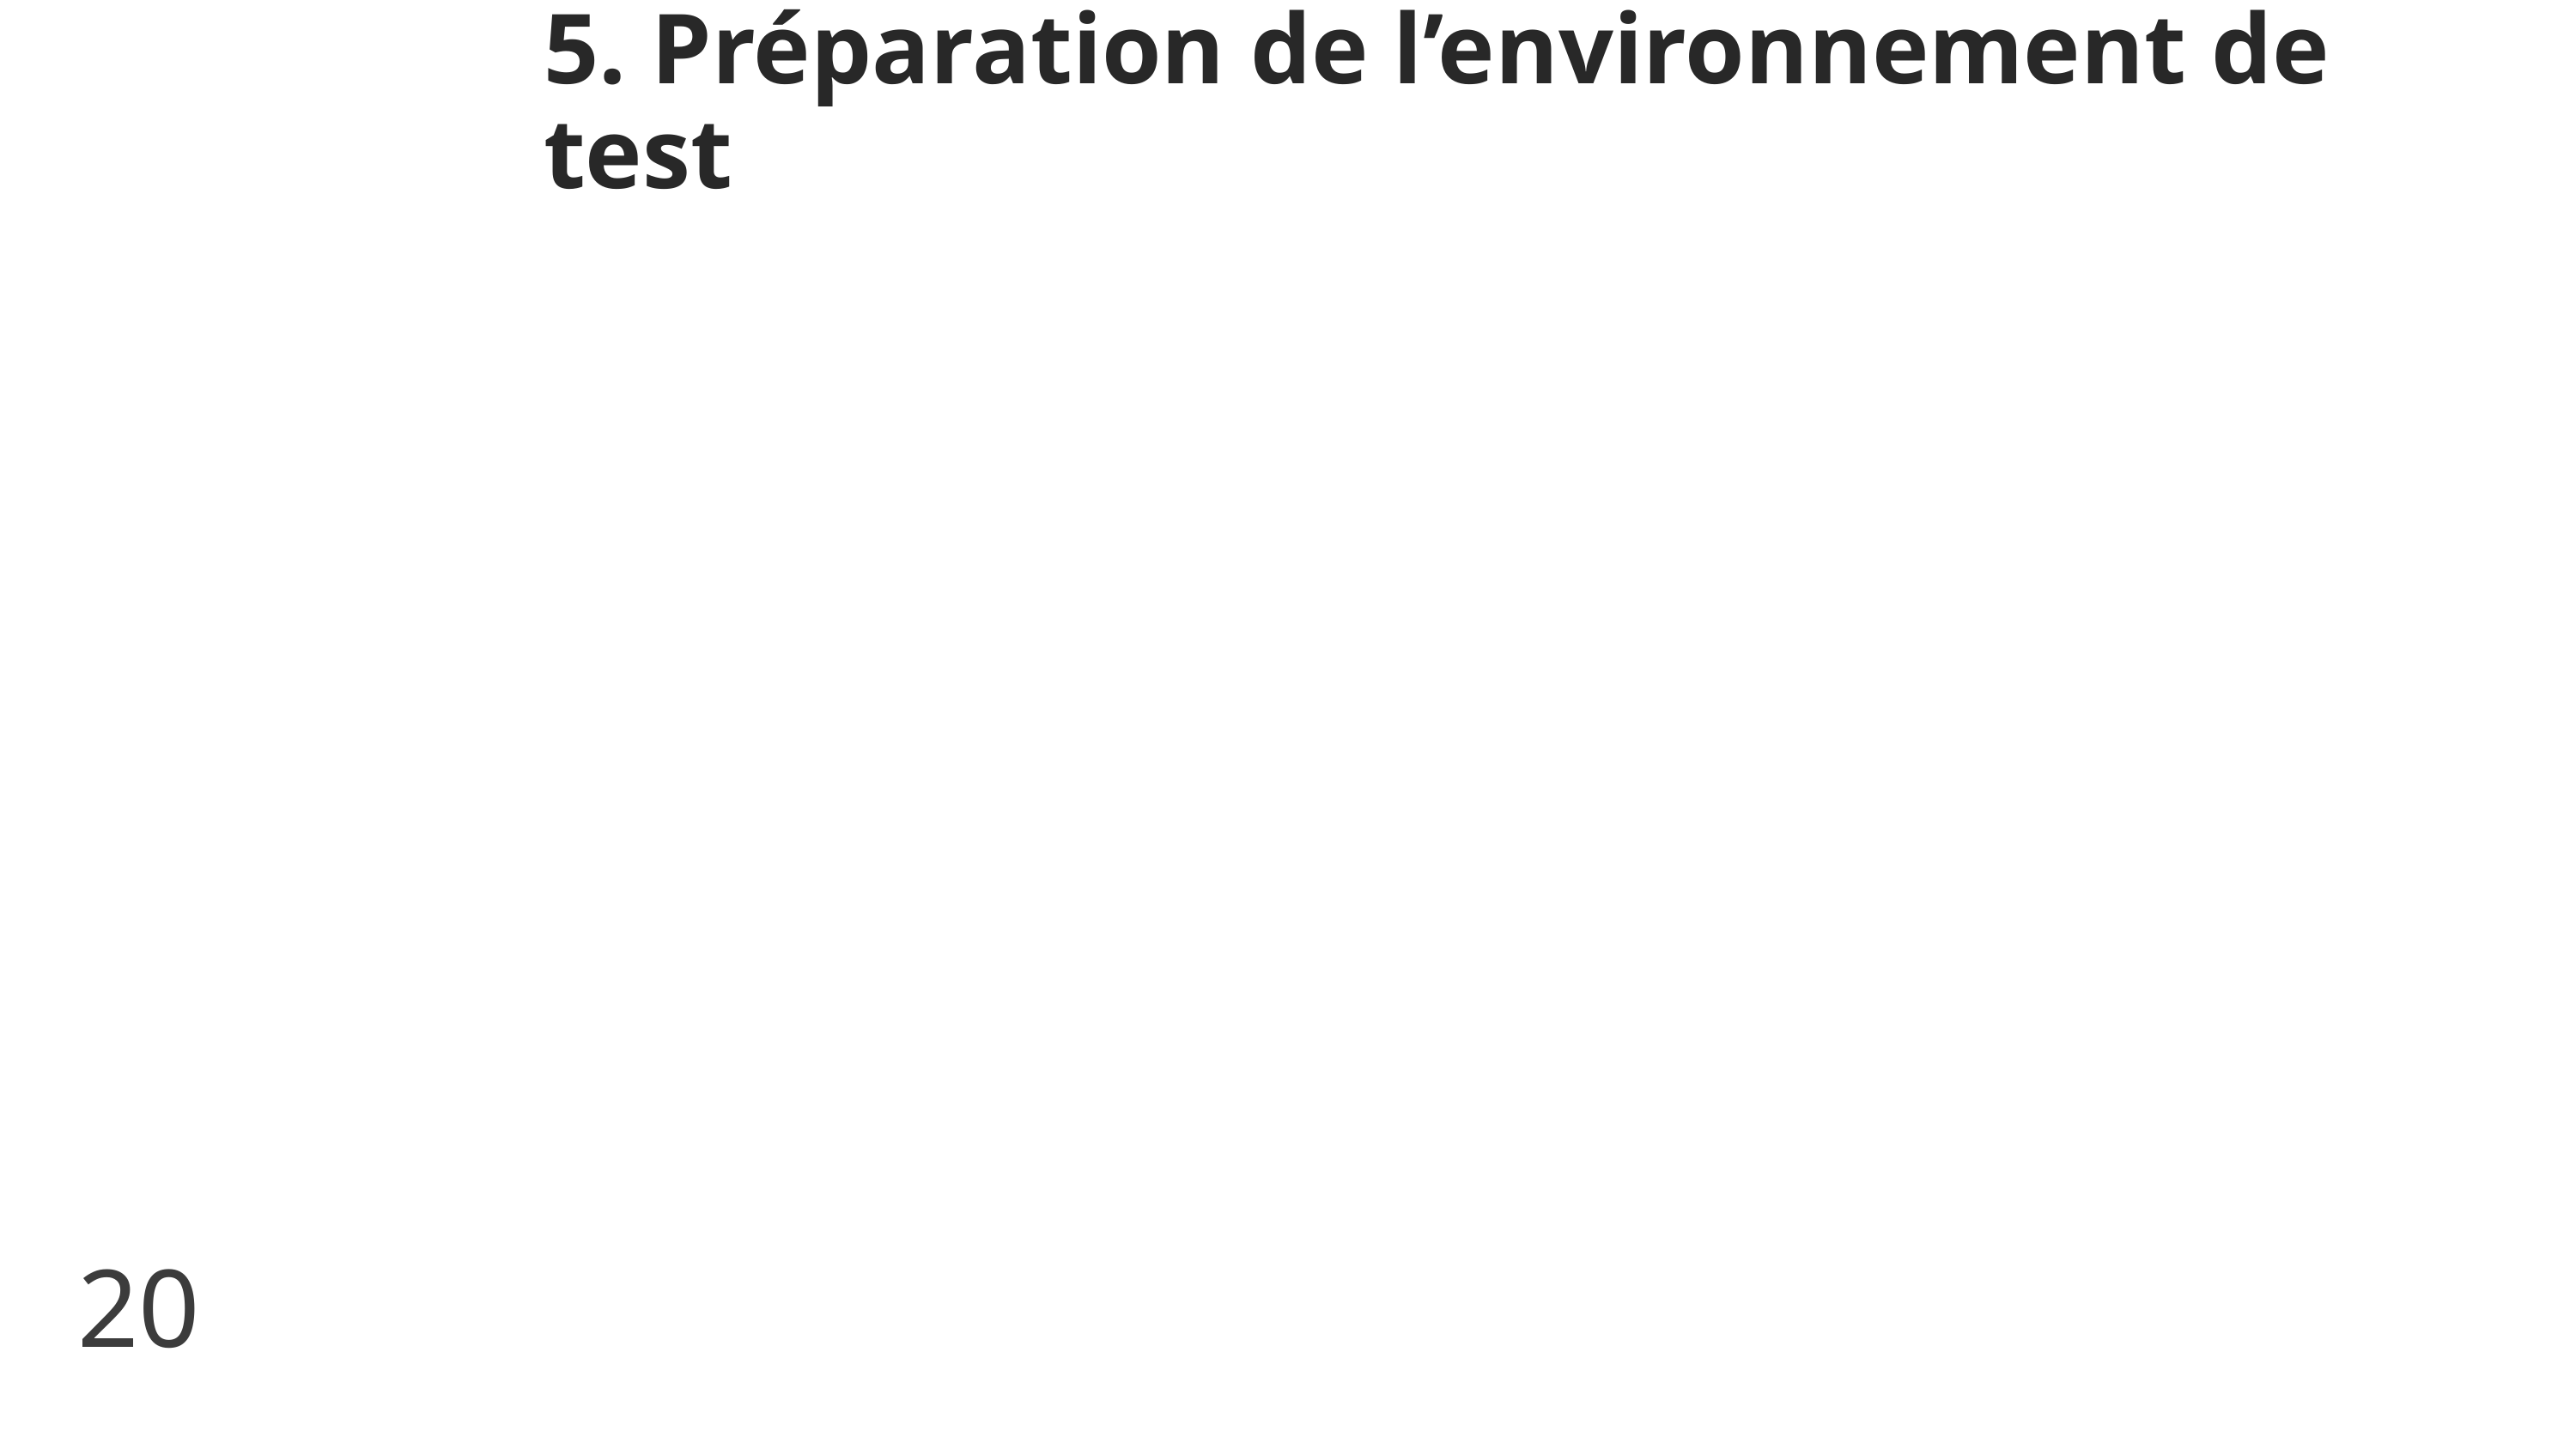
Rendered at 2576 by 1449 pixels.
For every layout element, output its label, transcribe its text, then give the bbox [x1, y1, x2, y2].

slide_number 20 [64, 1250, 237, 1393]
text_box 5. Préparation de l’environnement de test [531, 76, 2497, 215]
